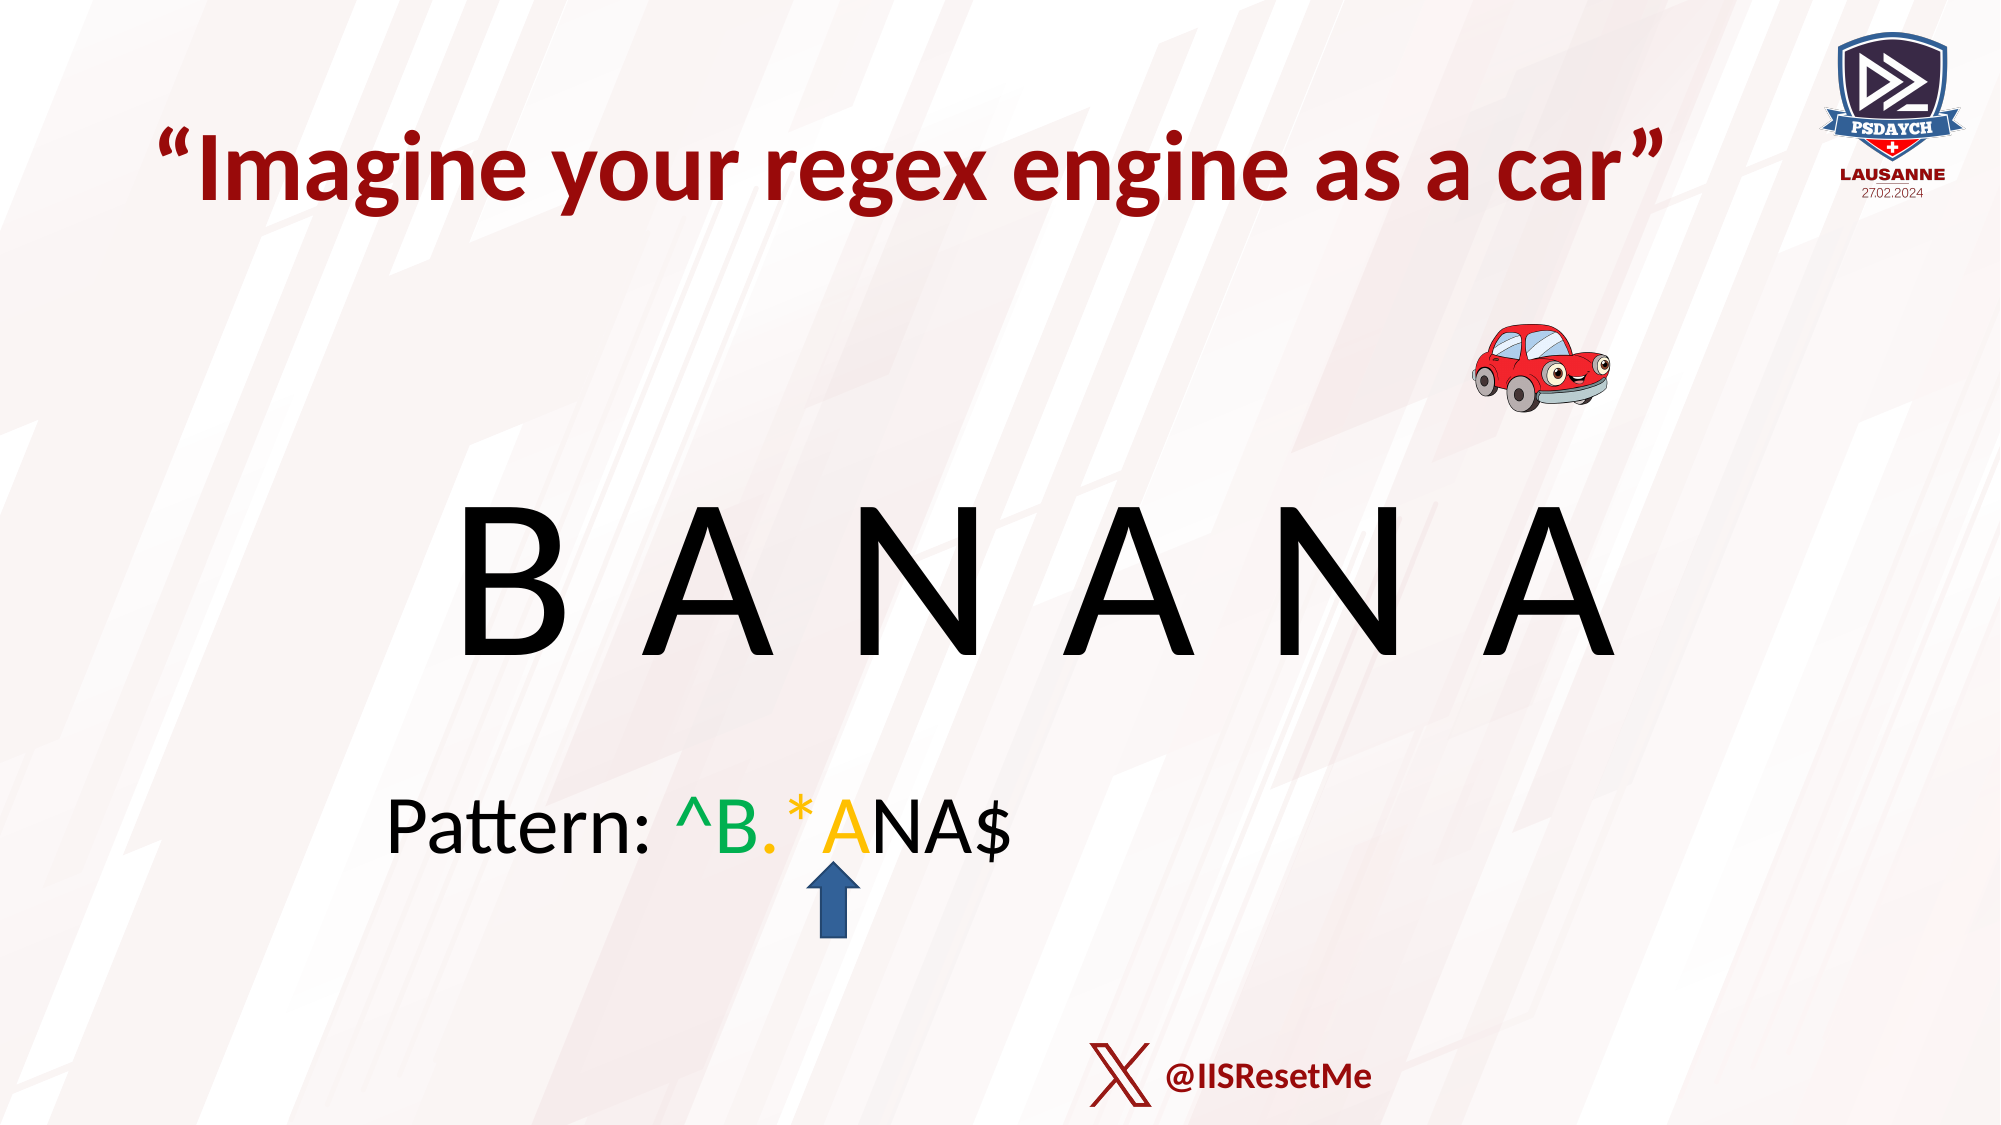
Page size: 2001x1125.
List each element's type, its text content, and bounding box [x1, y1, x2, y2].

text_box BANANA [366, 417, 1700, 710]
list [1465, 301, 1617, 435]
title “Imagine your regex engine as a car” [137, 59, 1735, 278]
picture [0, 0, 2000, 1125]
text_box Pattern: ^B.*ANA$ [370, 762, 1030, 878]
text_box [805, 860, 861, 939]
